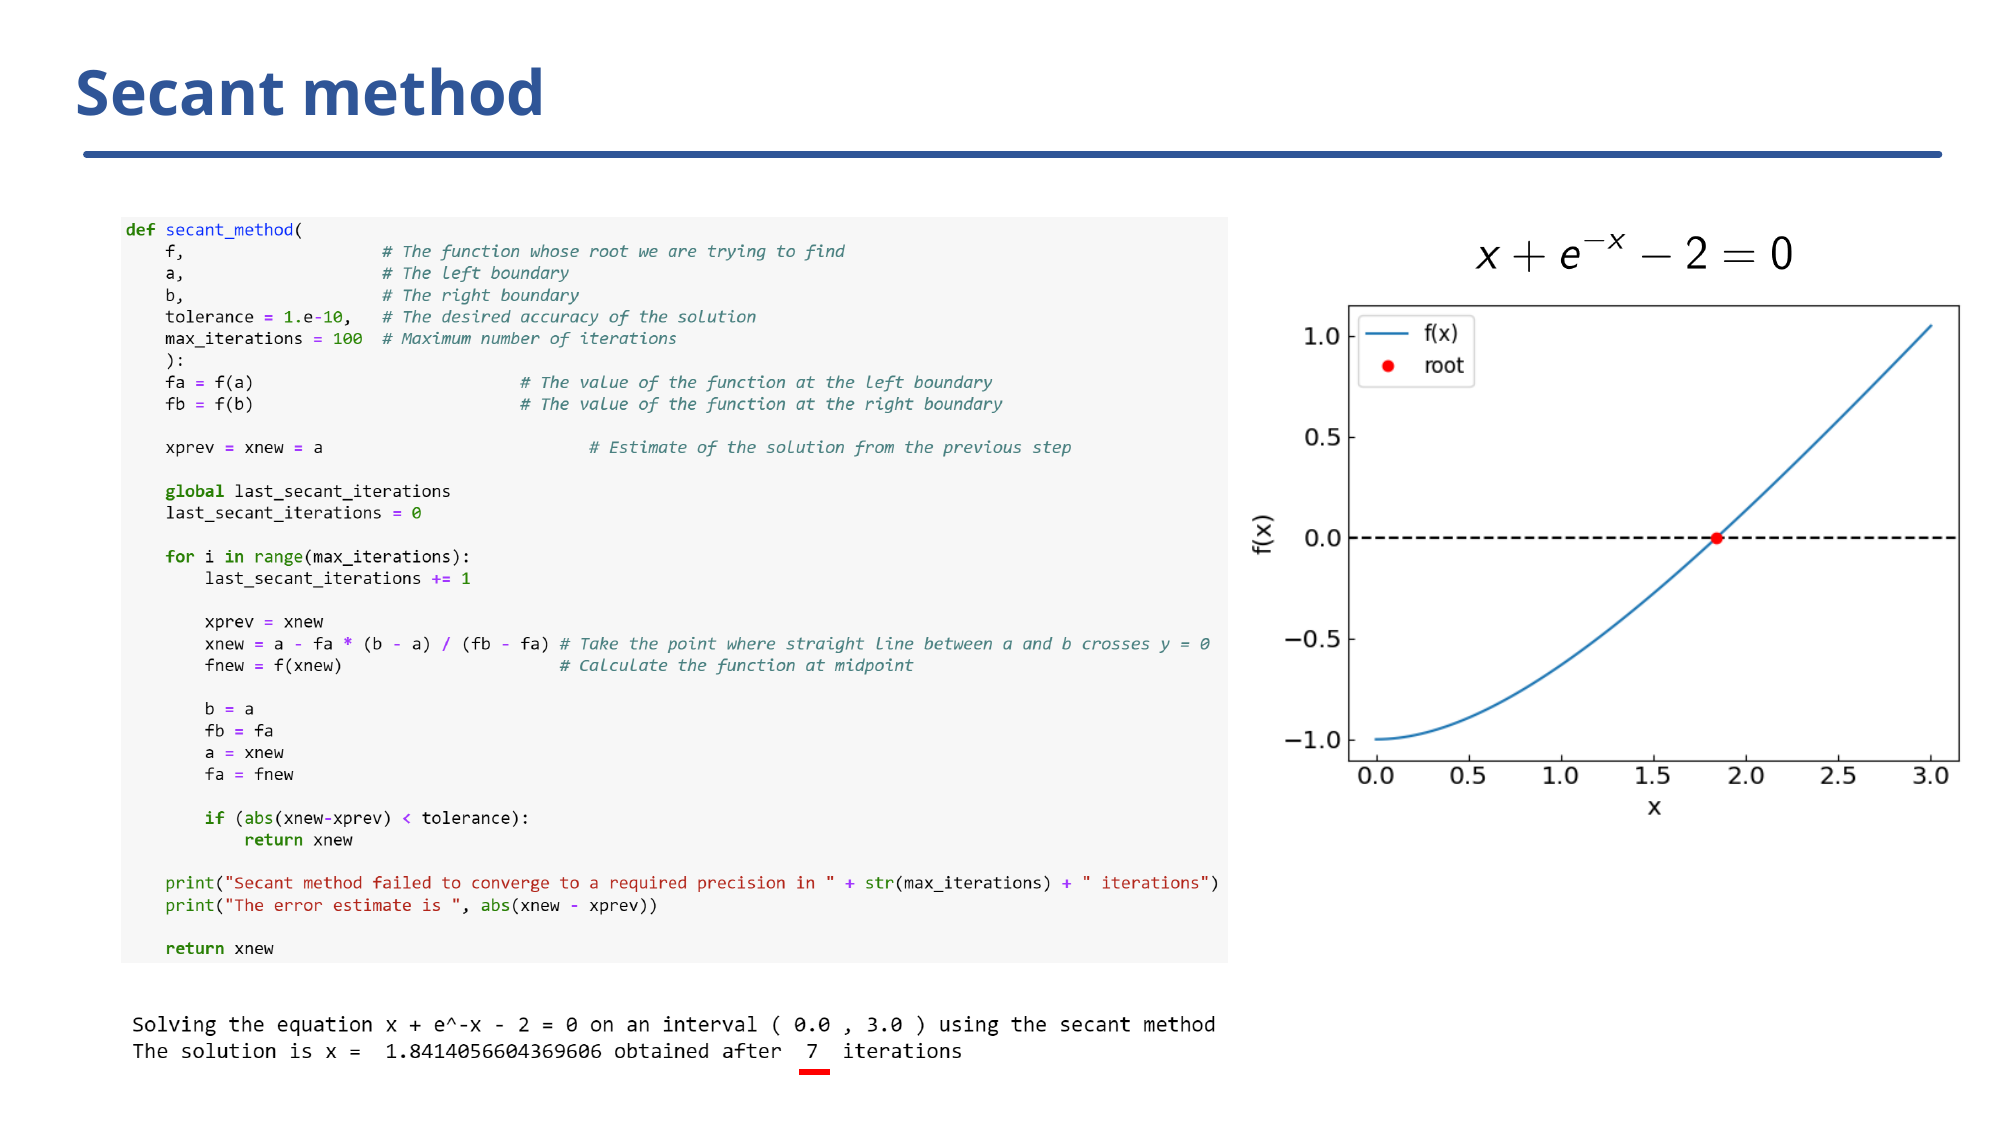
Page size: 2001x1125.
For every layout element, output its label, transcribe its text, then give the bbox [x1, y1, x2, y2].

picture [121, 217, 1228, 963]
picture [122, 1006, 1228, 1069]
picture [1240, 293, 1971, 832]
picture [1473, 234, 1793, 272]
title Secant method [60, 0, 1940, 192]
